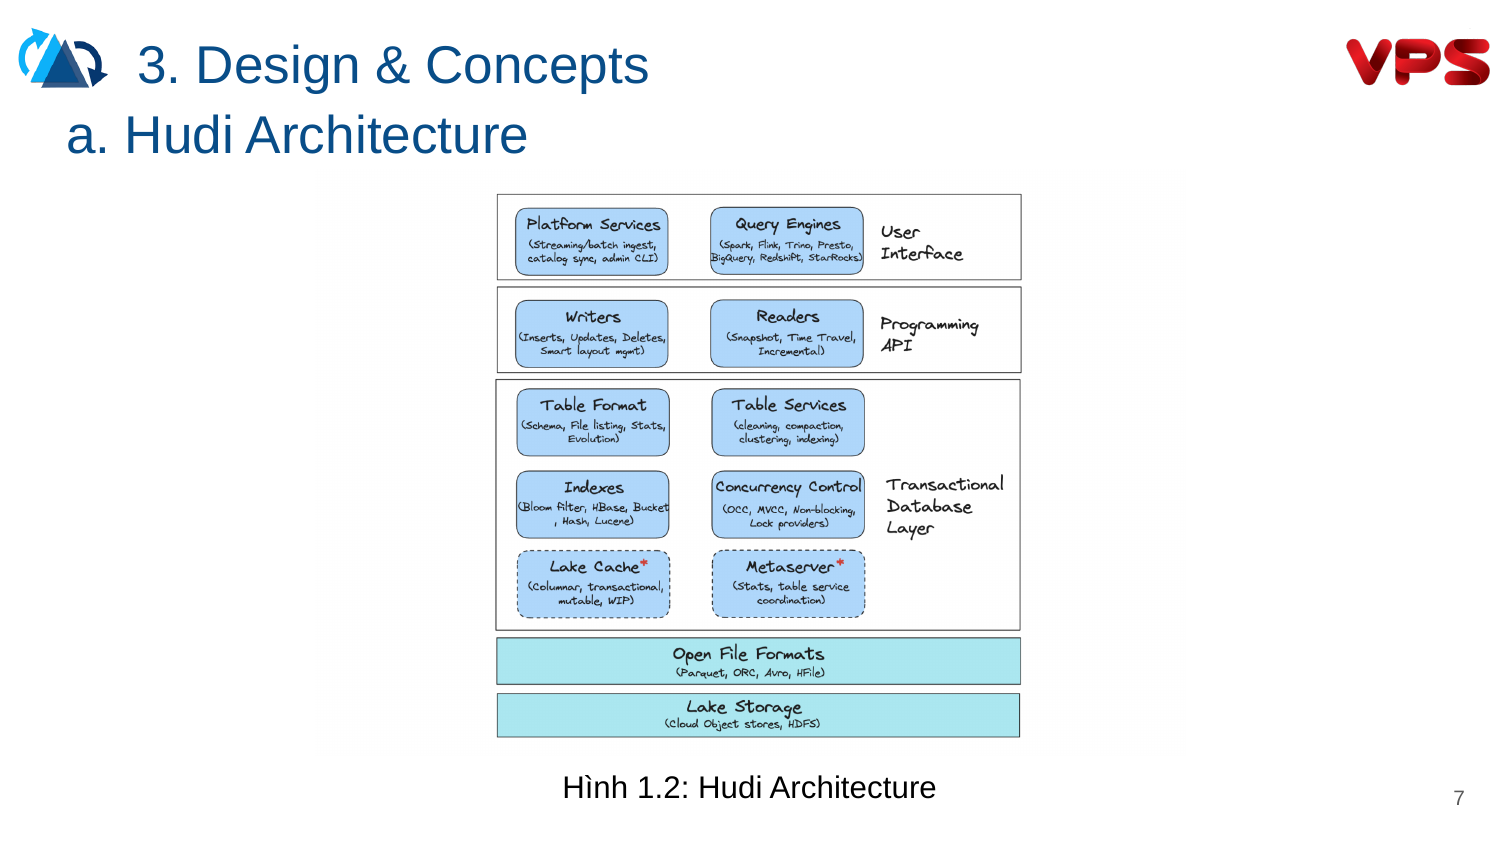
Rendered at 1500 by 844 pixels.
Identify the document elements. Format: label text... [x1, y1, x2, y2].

title a. Hudi Architecture [51, 85, 1449, 180]
picture [1336, 28, 1500, 94]
title 3. Design & Concepts [122, 15, 1336, 110]
picture [314, 168, 1186, 756]
text_box Hình 1.2: Hudi Architecture [304, 752, 1196, 820]
picture [0, 0, 123, 123]
slide_number ‹#› [1389, 764, 1480, 830]
